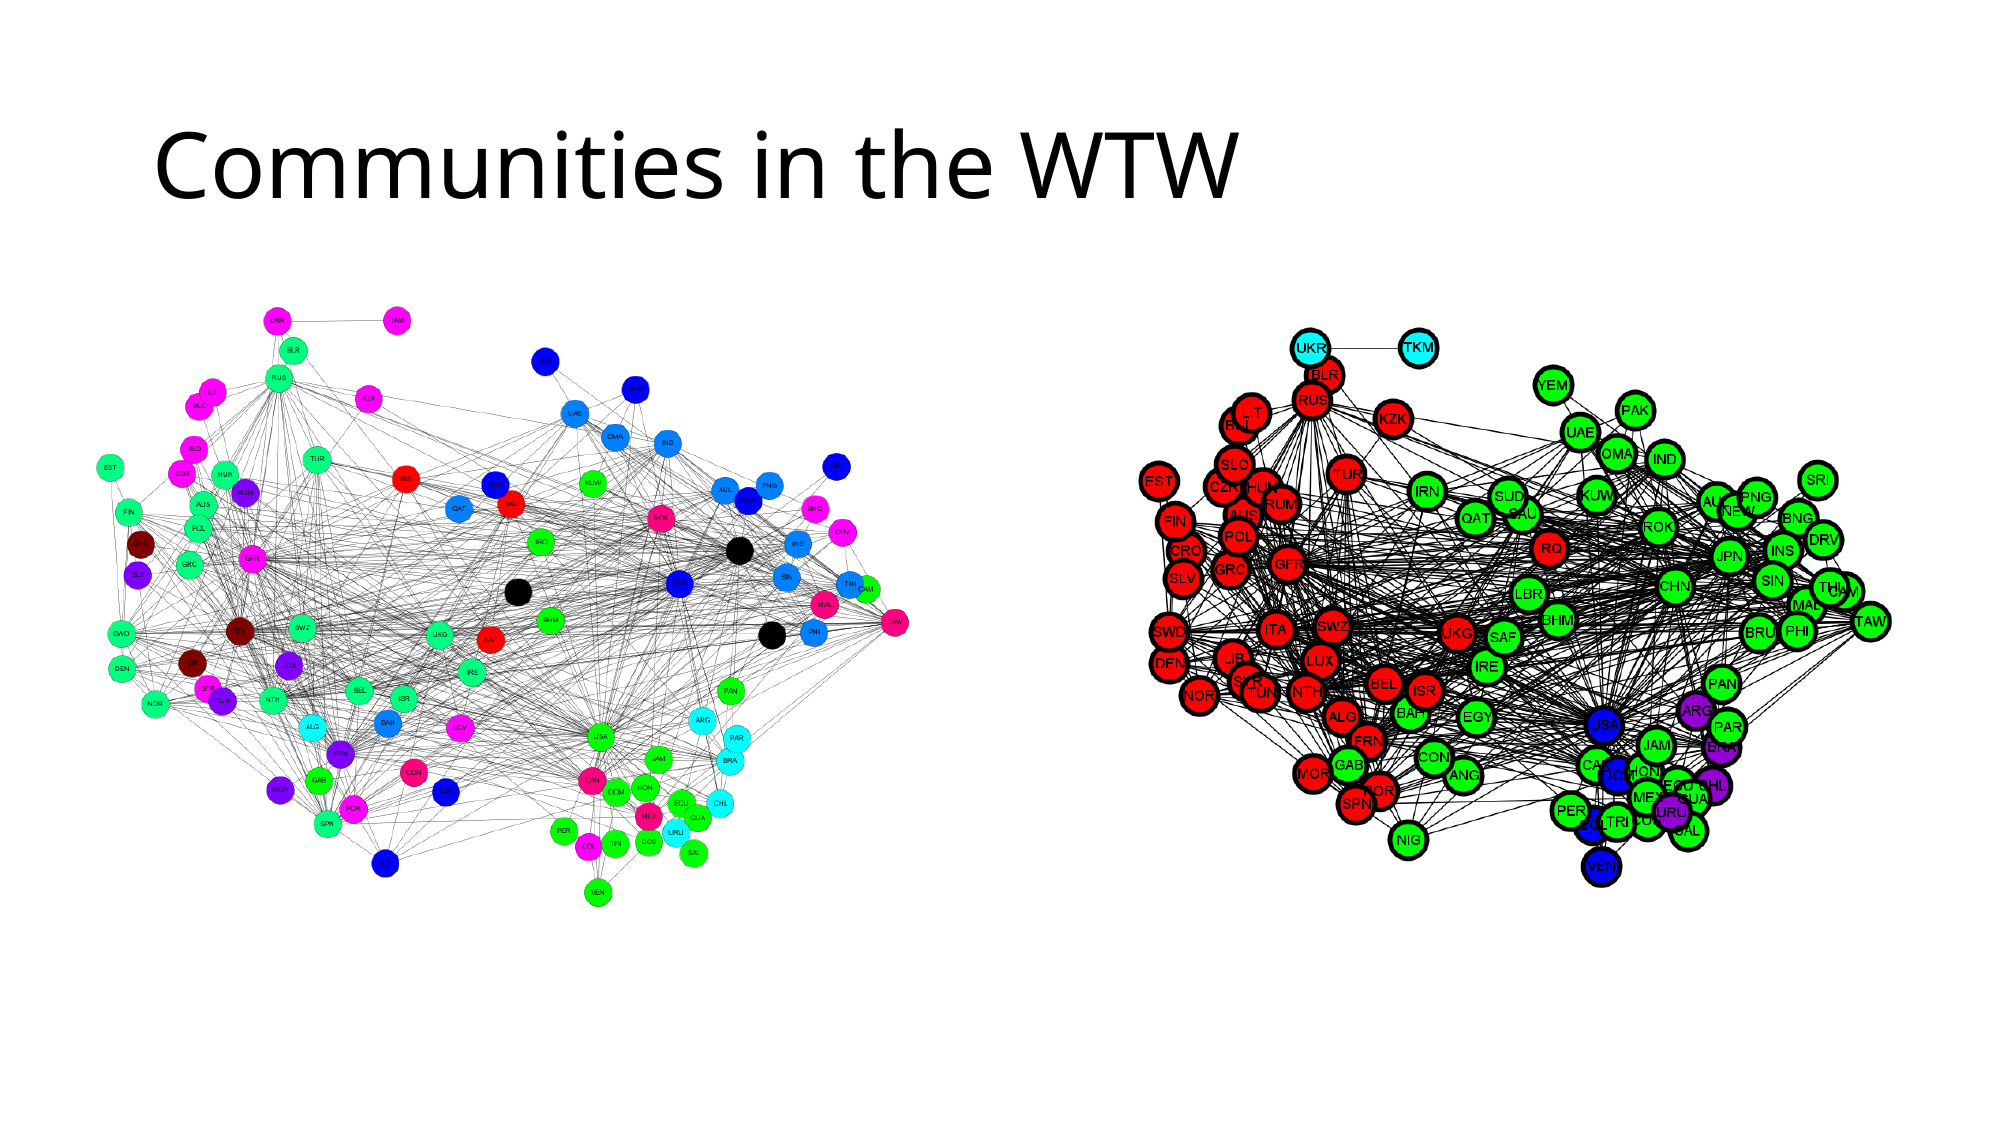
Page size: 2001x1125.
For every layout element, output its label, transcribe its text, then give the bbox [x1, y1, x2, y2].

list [64, 168, 941, 1045]
title Communities in the WTW [137, 59, 1863, 278]
picture [1113, 203, 1921, 1010]
